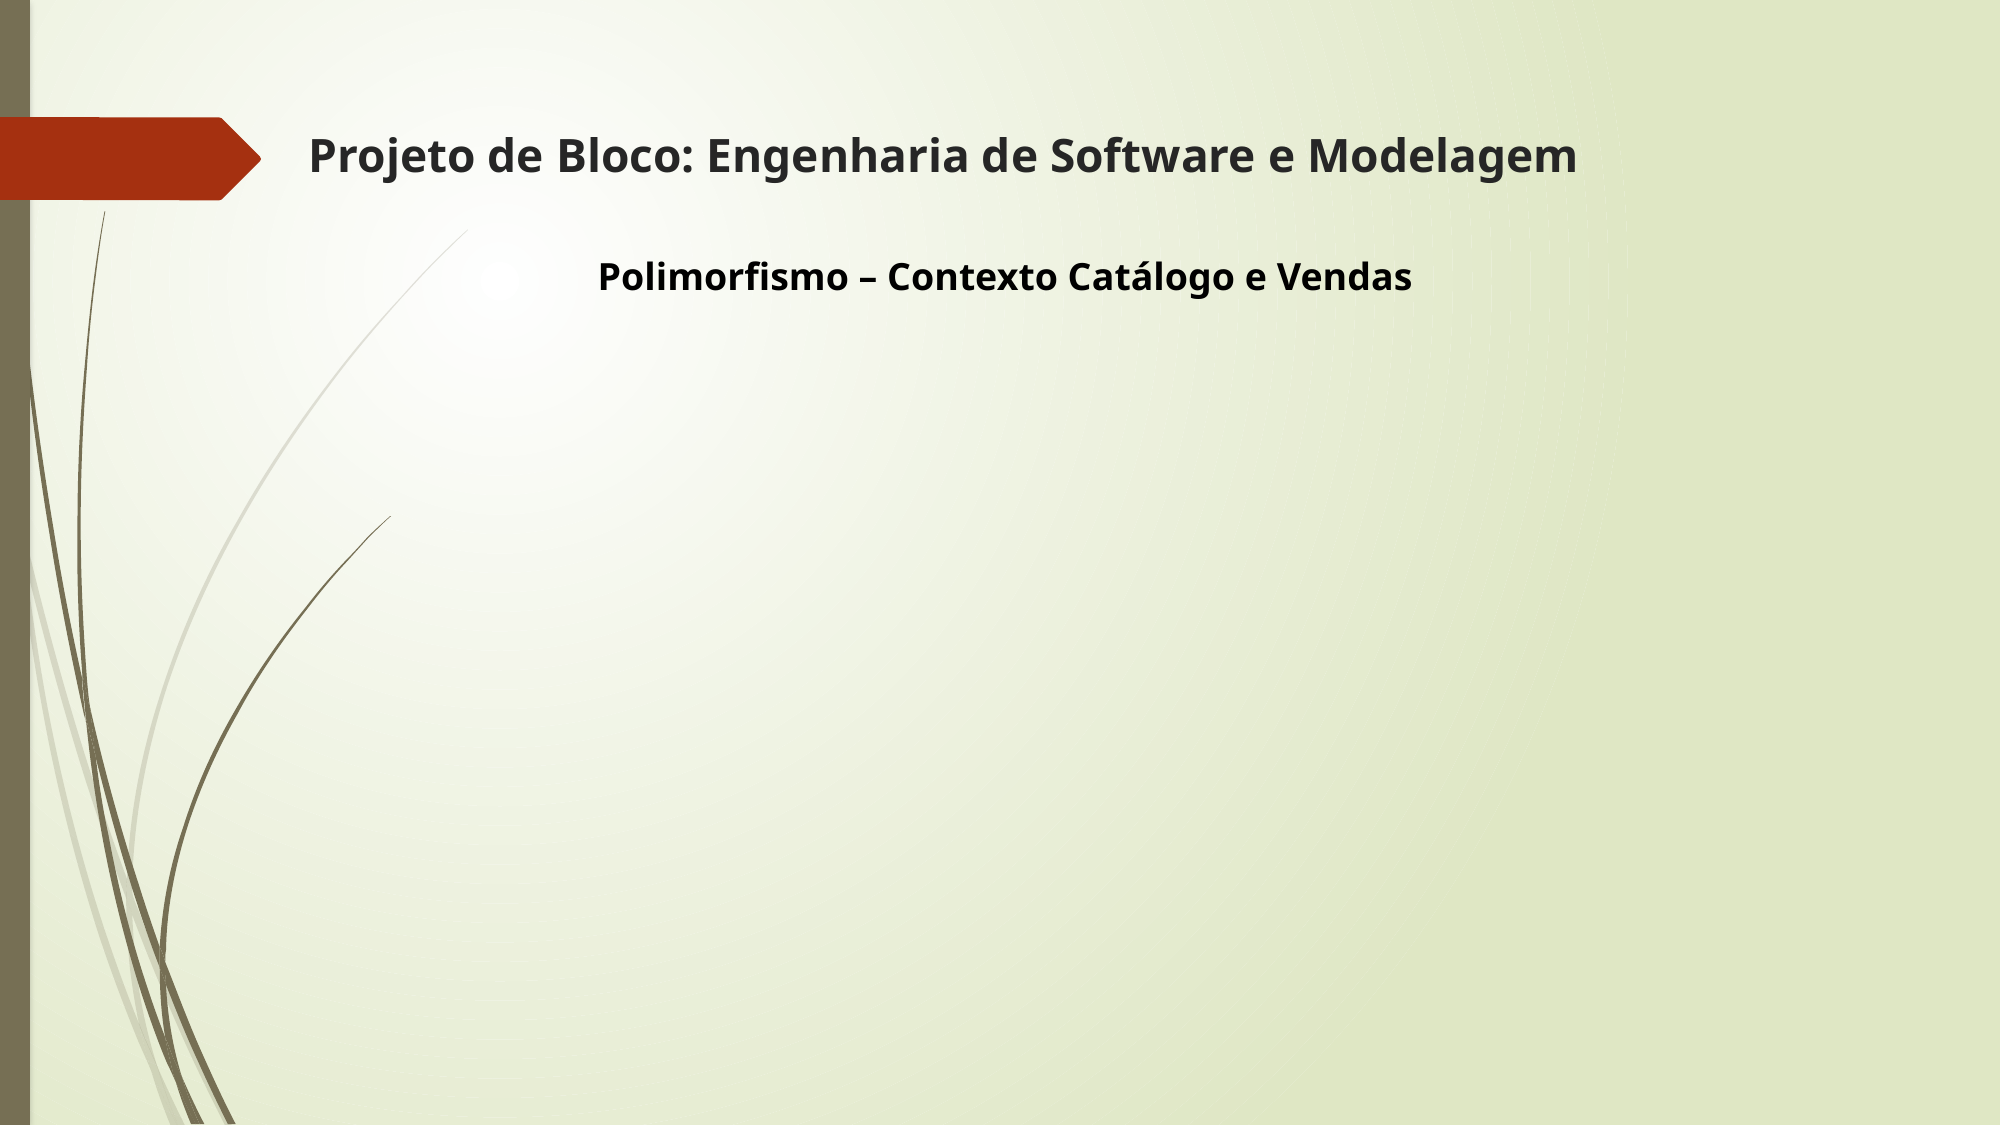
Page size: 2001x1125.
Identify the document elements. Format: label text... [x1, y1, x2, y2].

text_box Polimorfismo – Contexto Catálogo e Vendas [582, 245, 1429, 305]
title Projeto de Bloco: Engenharia de Software e Modelagem [293, 118, 1777, 222]
